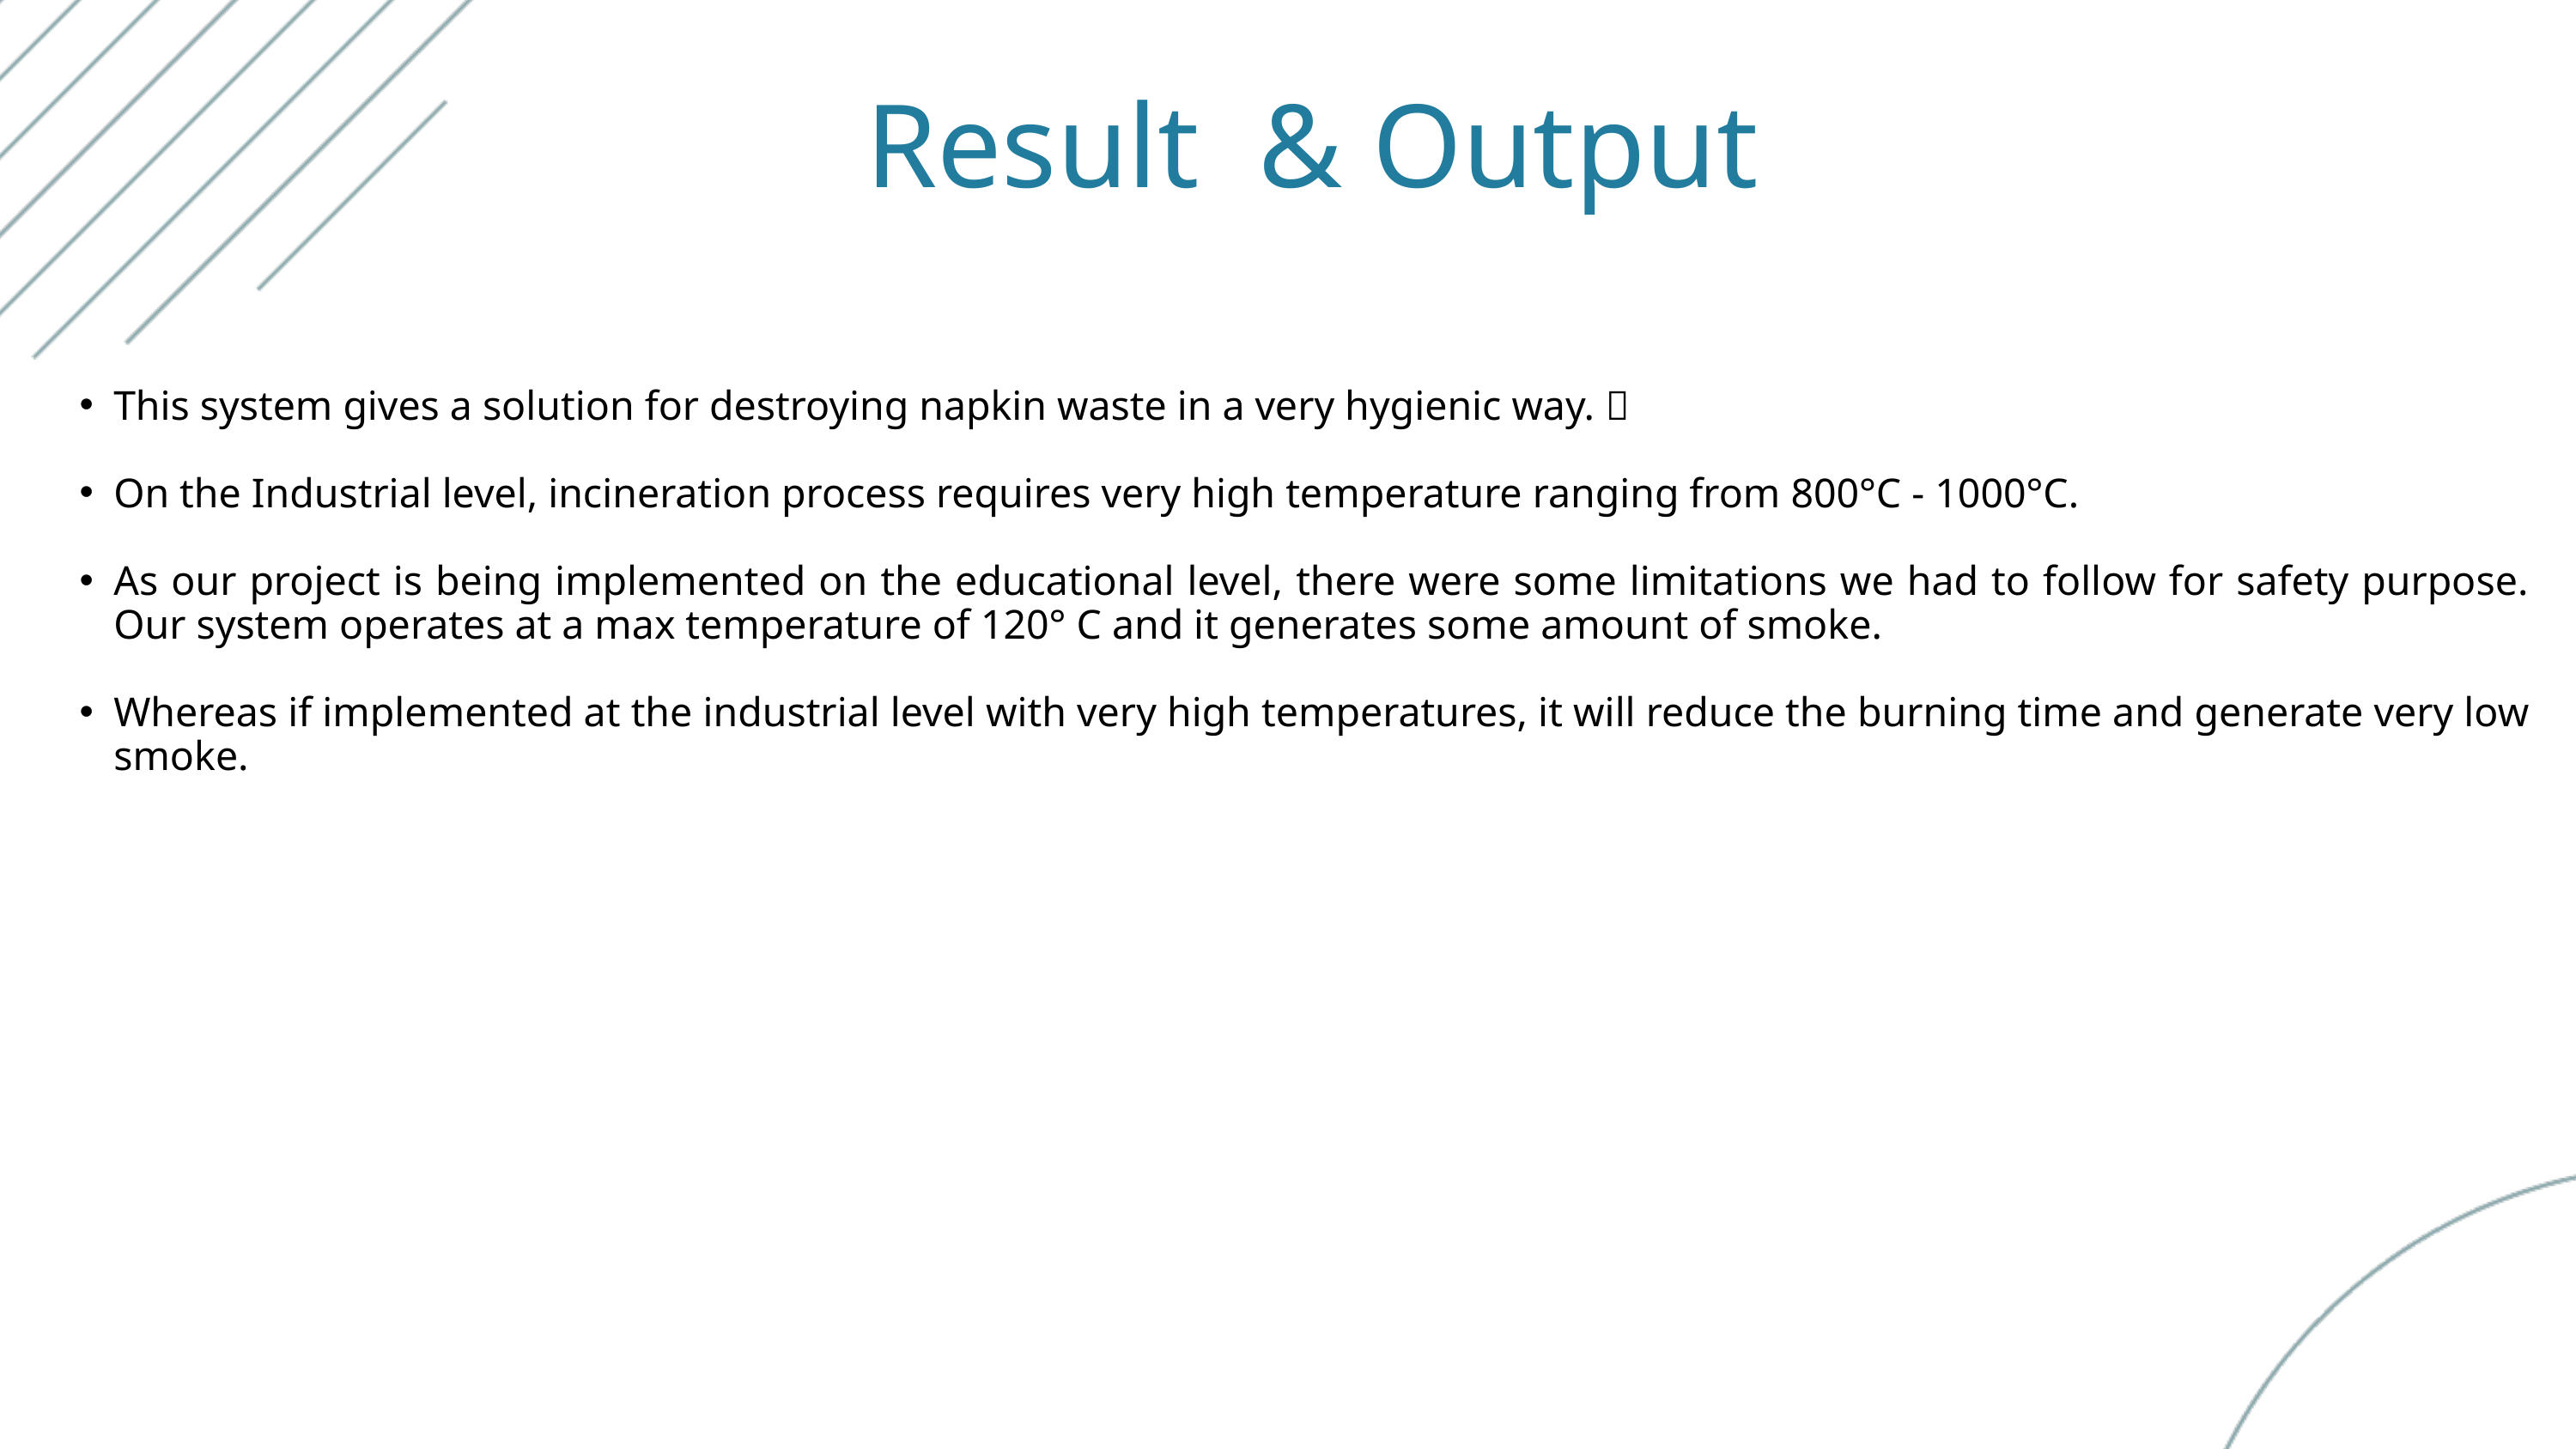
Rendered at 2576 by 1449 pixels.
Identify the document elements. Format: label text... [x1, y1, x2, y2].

text_box Result & Output [515, 83, 2139, 211]
text_box [2171, 1164, 2576, 1449]
text_box This system gives a solution for destroying napkin waste in a very hygienic way.  On the Industrial level, incineration process requires very high temperature ranging from 800°C - 1000°C. As our project is being implemented on the educational level, there were some limitations we had to follow for safety purpose. Our system operates at a max temperature of 120° C and it generates some amount of smoke. Whereas if implemented at the industrial level with very high temperatures, it will reduce the burning time and generate very low smoke. [46, 384, 2530, 779]
text_box [0, 0, 516, 360]
